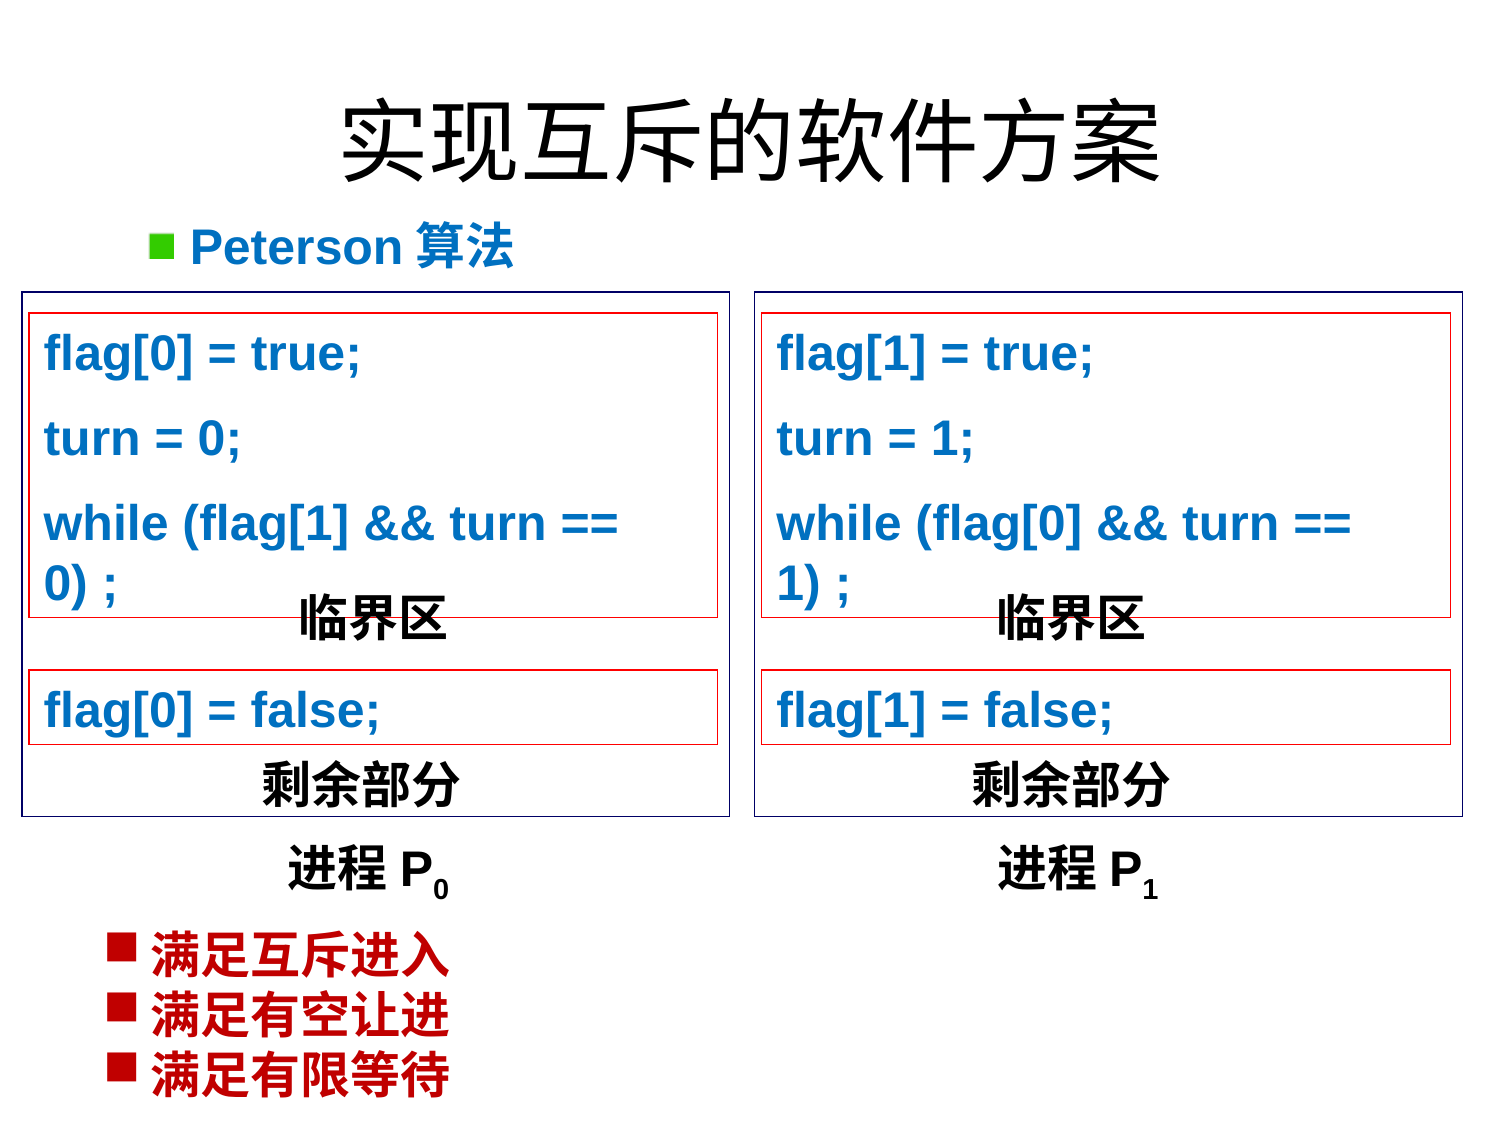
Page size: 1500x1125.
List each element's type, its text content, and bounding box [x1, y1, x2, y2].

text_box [99, 195, 1413, 284]
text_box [21, 291, 1463, 905]
text_box 满足互斥进入 满足有空让进 满足有限等待 [88, 916, 1108, 1111]
title 实现互斥的软件方案 [75, 45, 1425, 233]
